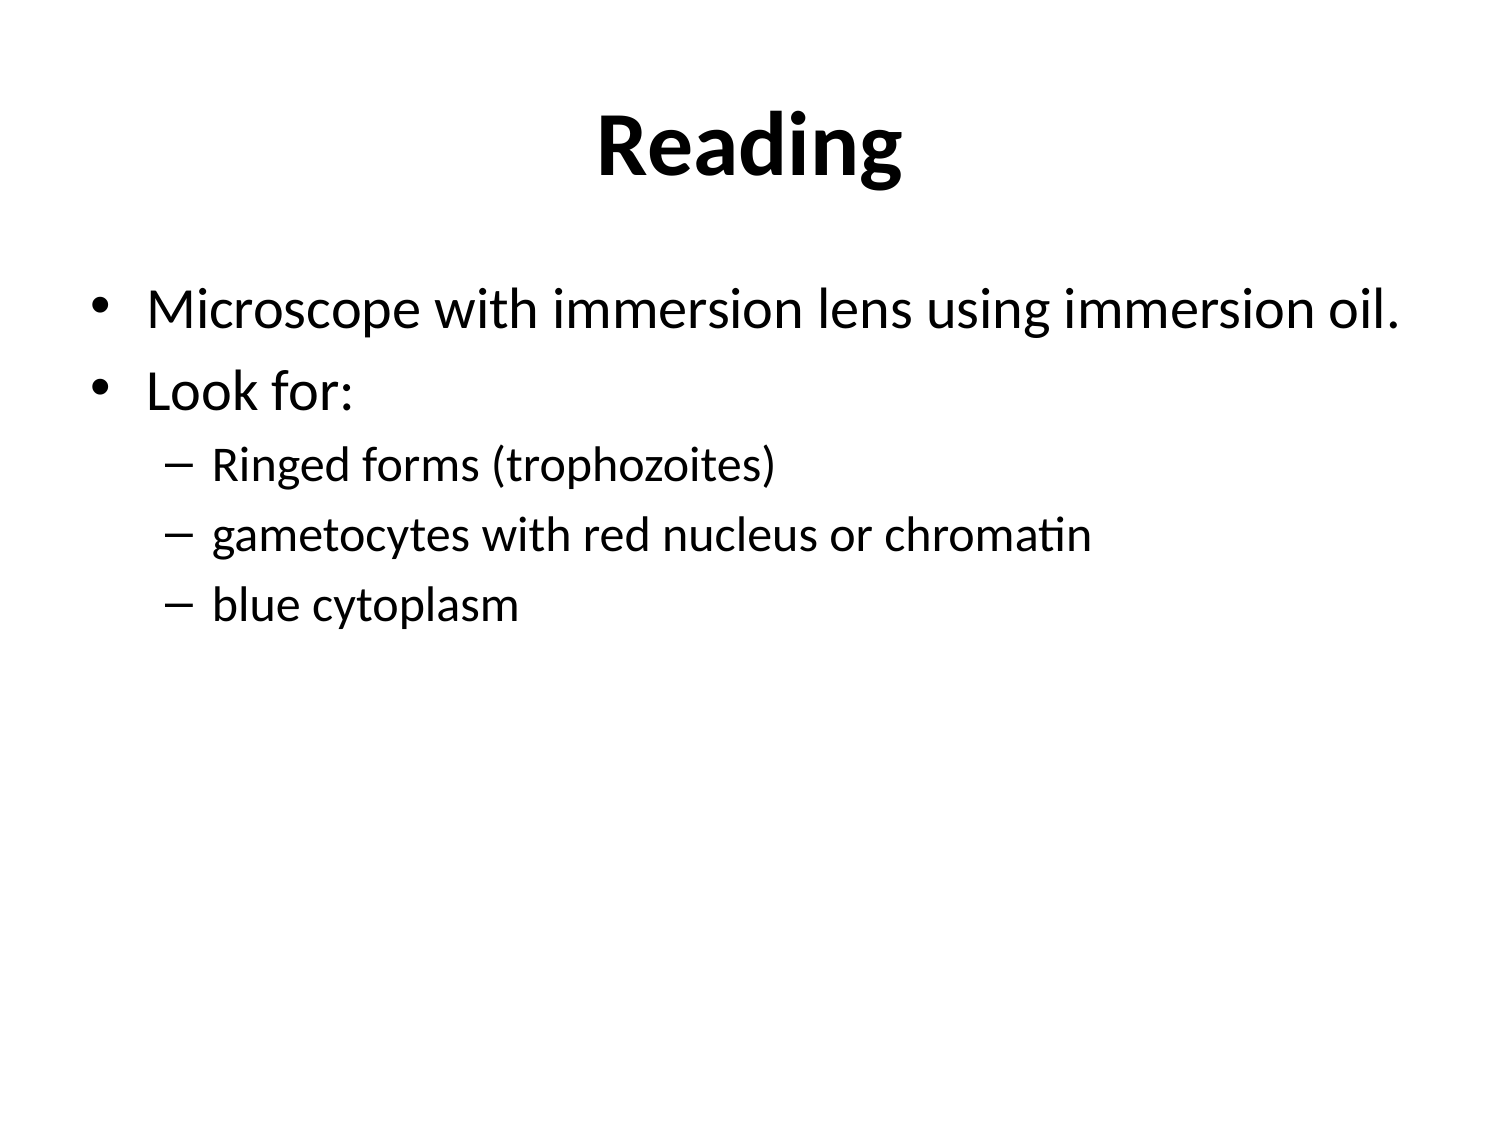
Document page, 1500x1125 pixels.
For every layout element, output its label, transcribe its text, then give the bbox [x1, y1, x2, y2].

list Microscope with immersion lens using immersion oil. Look for: Ringed forms (trophozoites) gametocytes with red nucleus or chromatin blue cytoplasm [75, 262, 1425, 1005]
title Reading [75, 45, 1425, 233]
